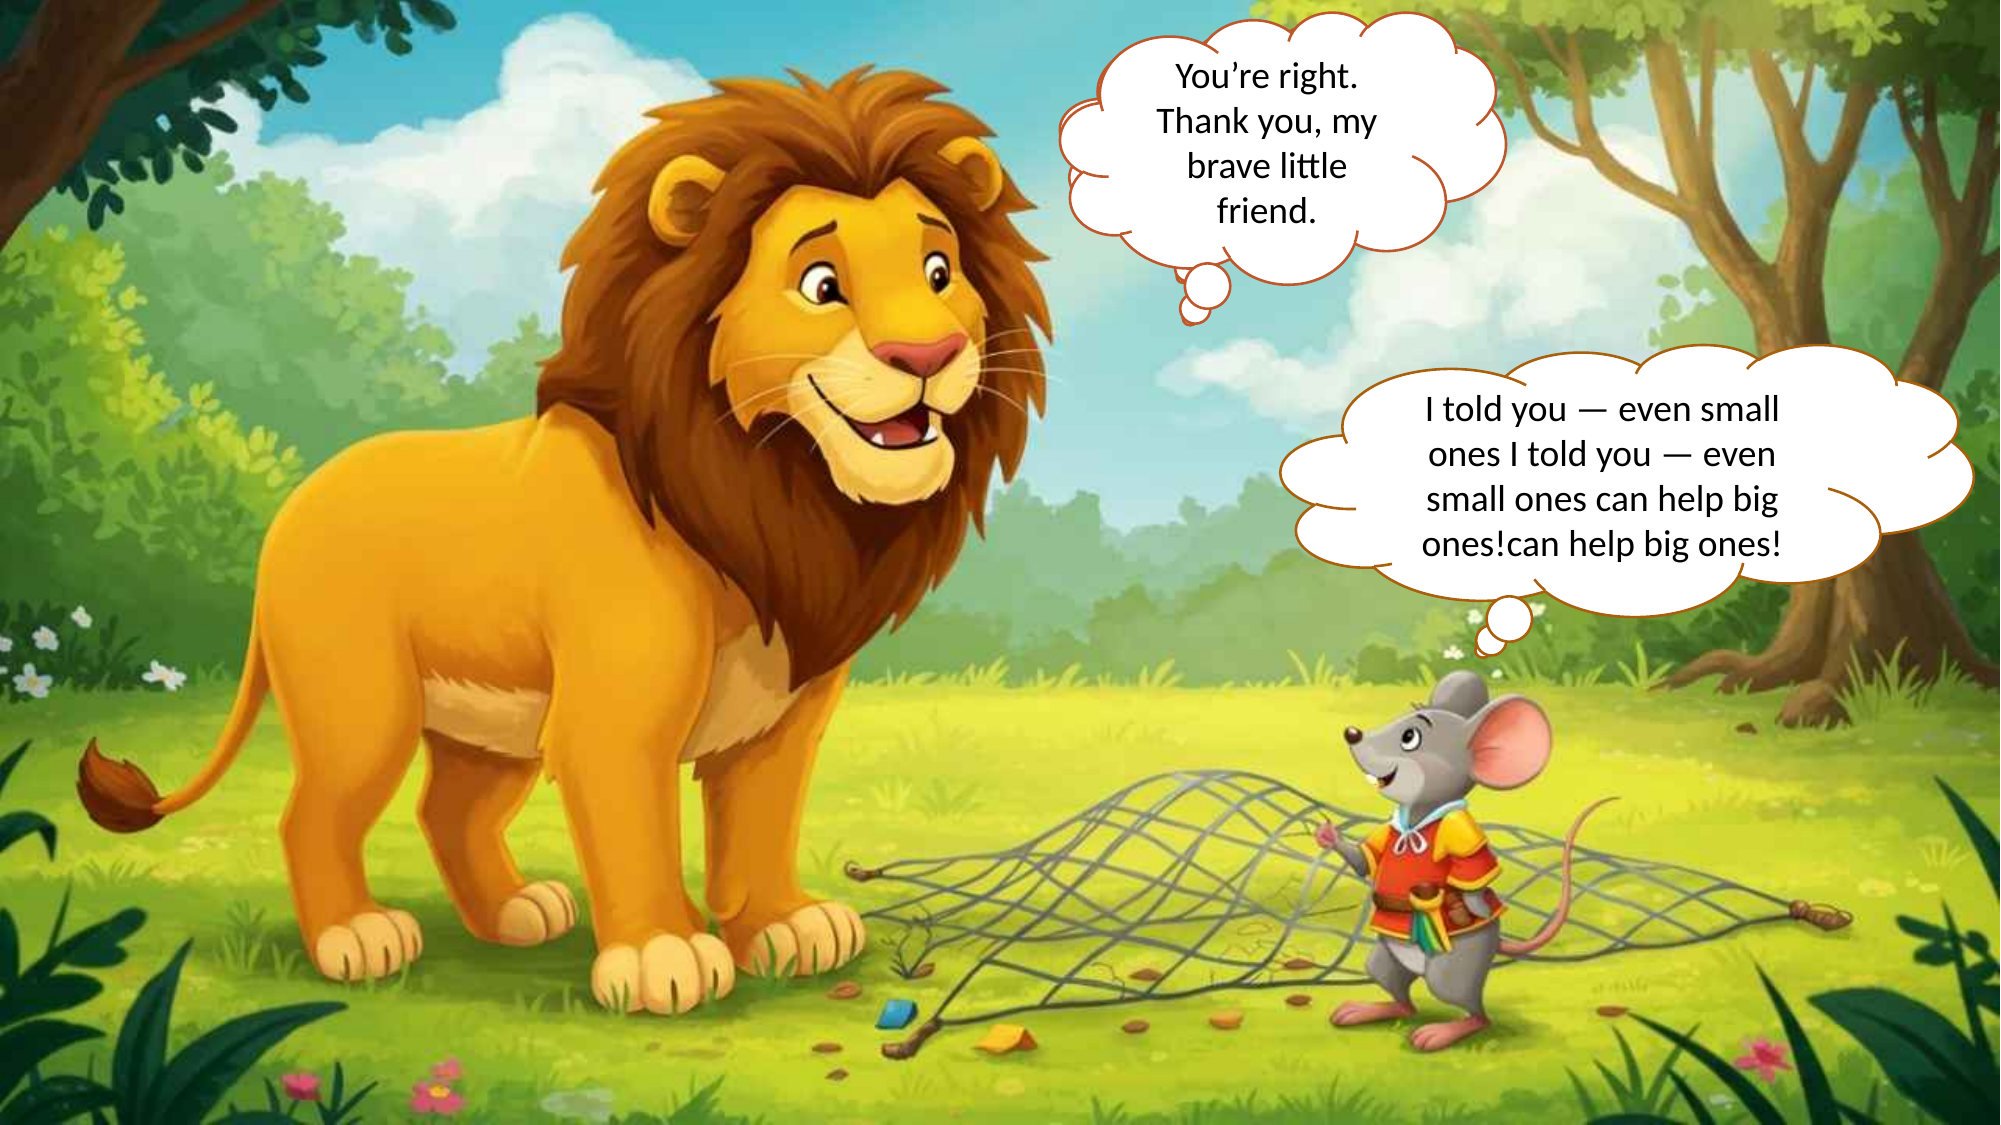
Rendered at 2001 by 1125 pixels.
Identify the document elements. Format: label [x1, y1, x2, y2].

list [0, 0, 2000, 1125]
